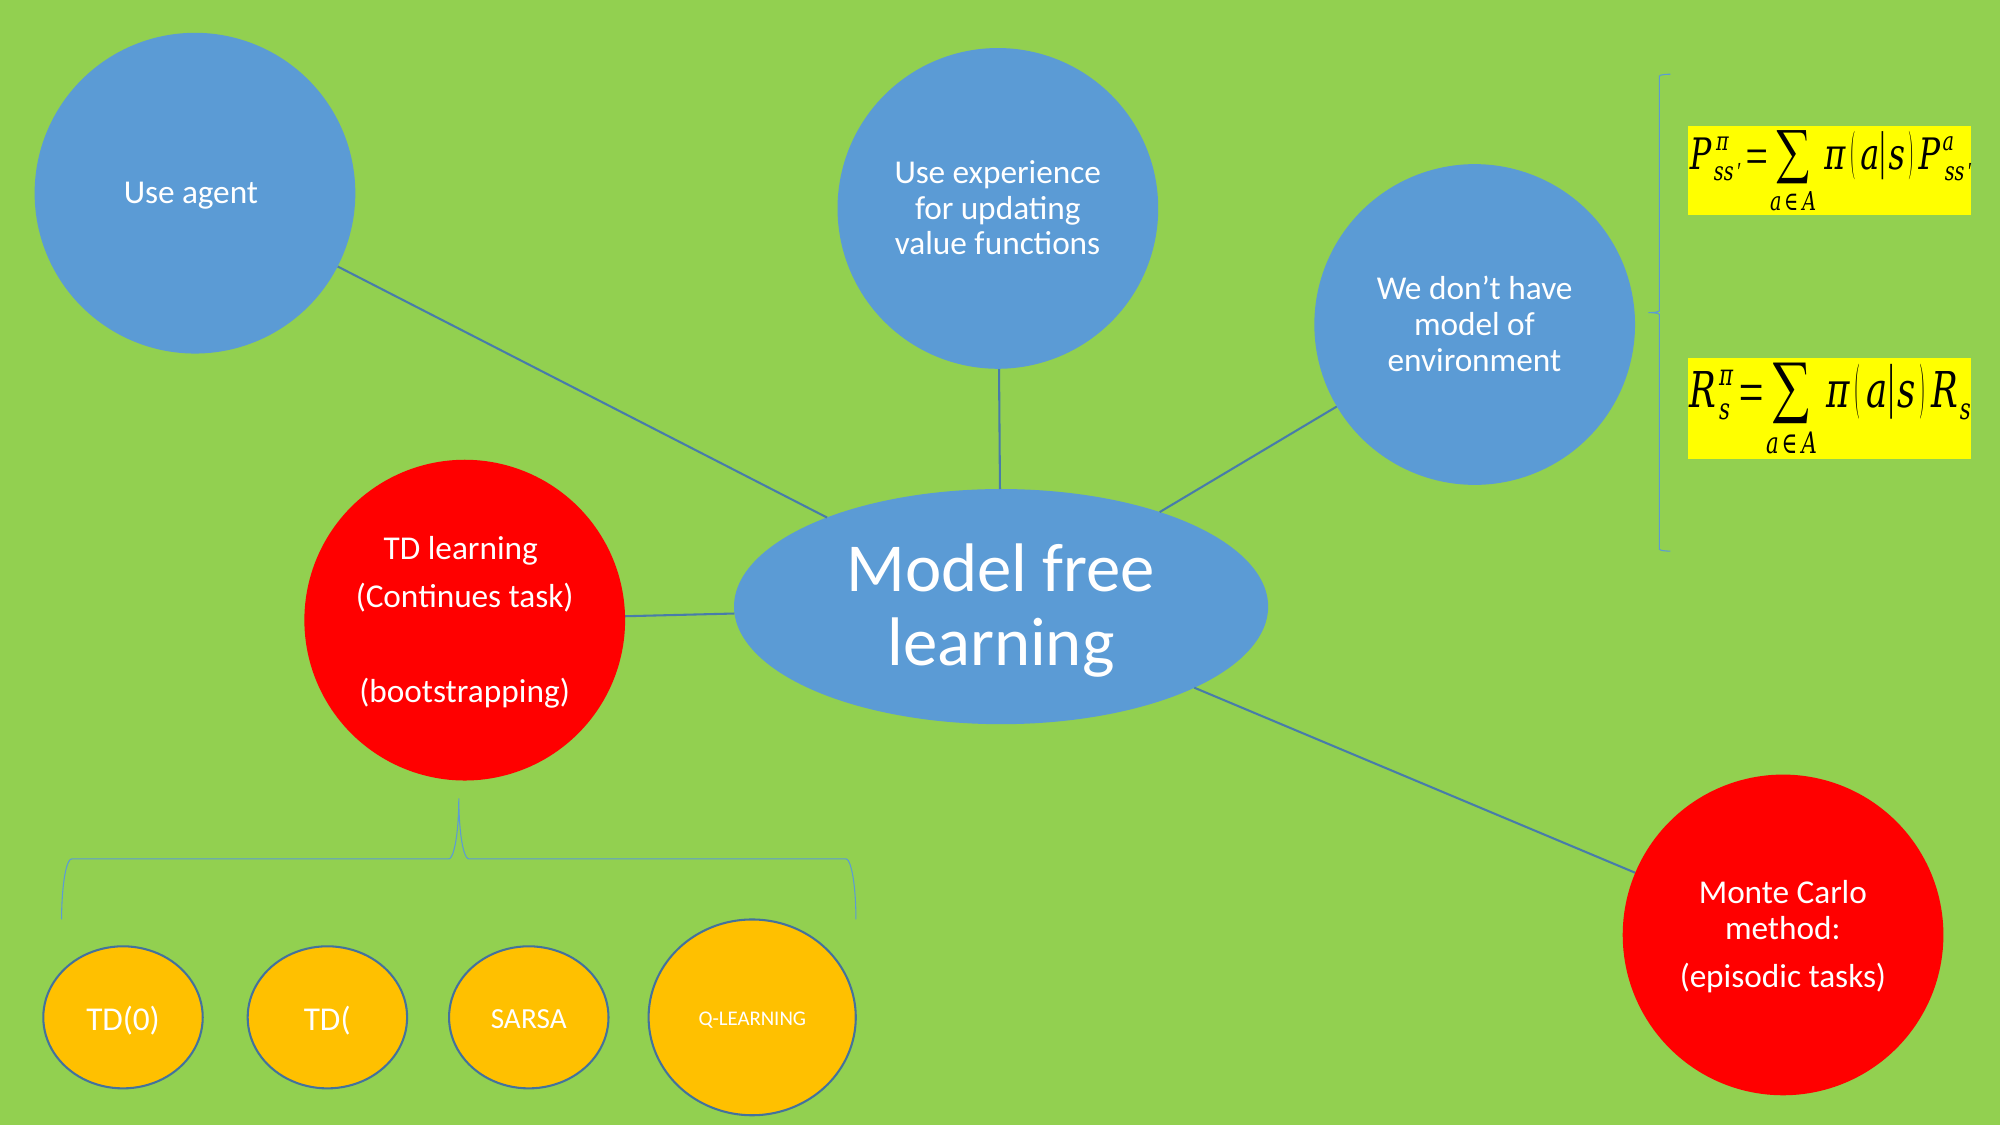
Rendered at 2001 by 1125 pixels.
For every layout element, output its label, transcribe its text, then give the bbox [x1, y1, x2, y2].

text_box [23, 28, 1979, 1106]
text_box Q-LEARNING [705, 1106, 799, 1117]
